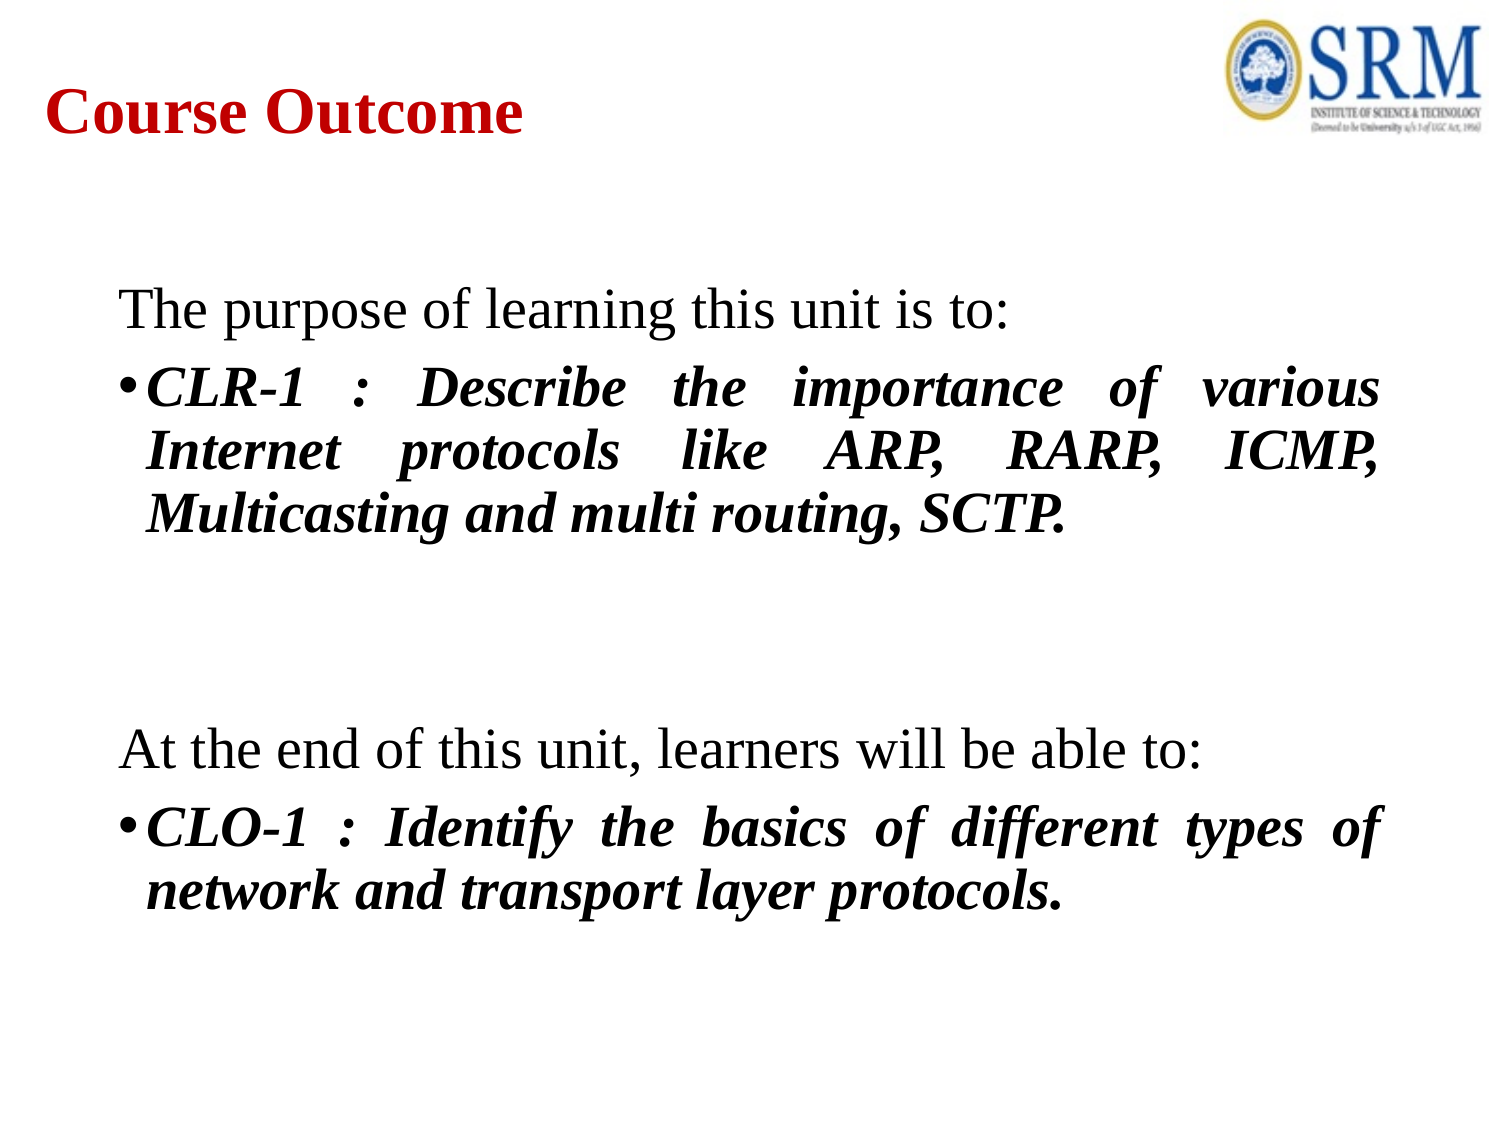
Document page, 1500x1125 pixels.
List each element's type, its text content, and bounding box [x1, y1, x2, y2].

list The purpose of learning this unit is to: CLR-1 : Describe the importance of various Internet protocols like ARP, RARP, ICMP, Multicasting and multi routing, SCTP. At the end of this unit, learners will be able to: CLO-1 : Identify the basics of different types of network and transport layer protocols. [103, 185, 1397, 1024]
title Course Outcome [29, 40, 1324, 183]
picture [1223, 0, 1489, 149]
